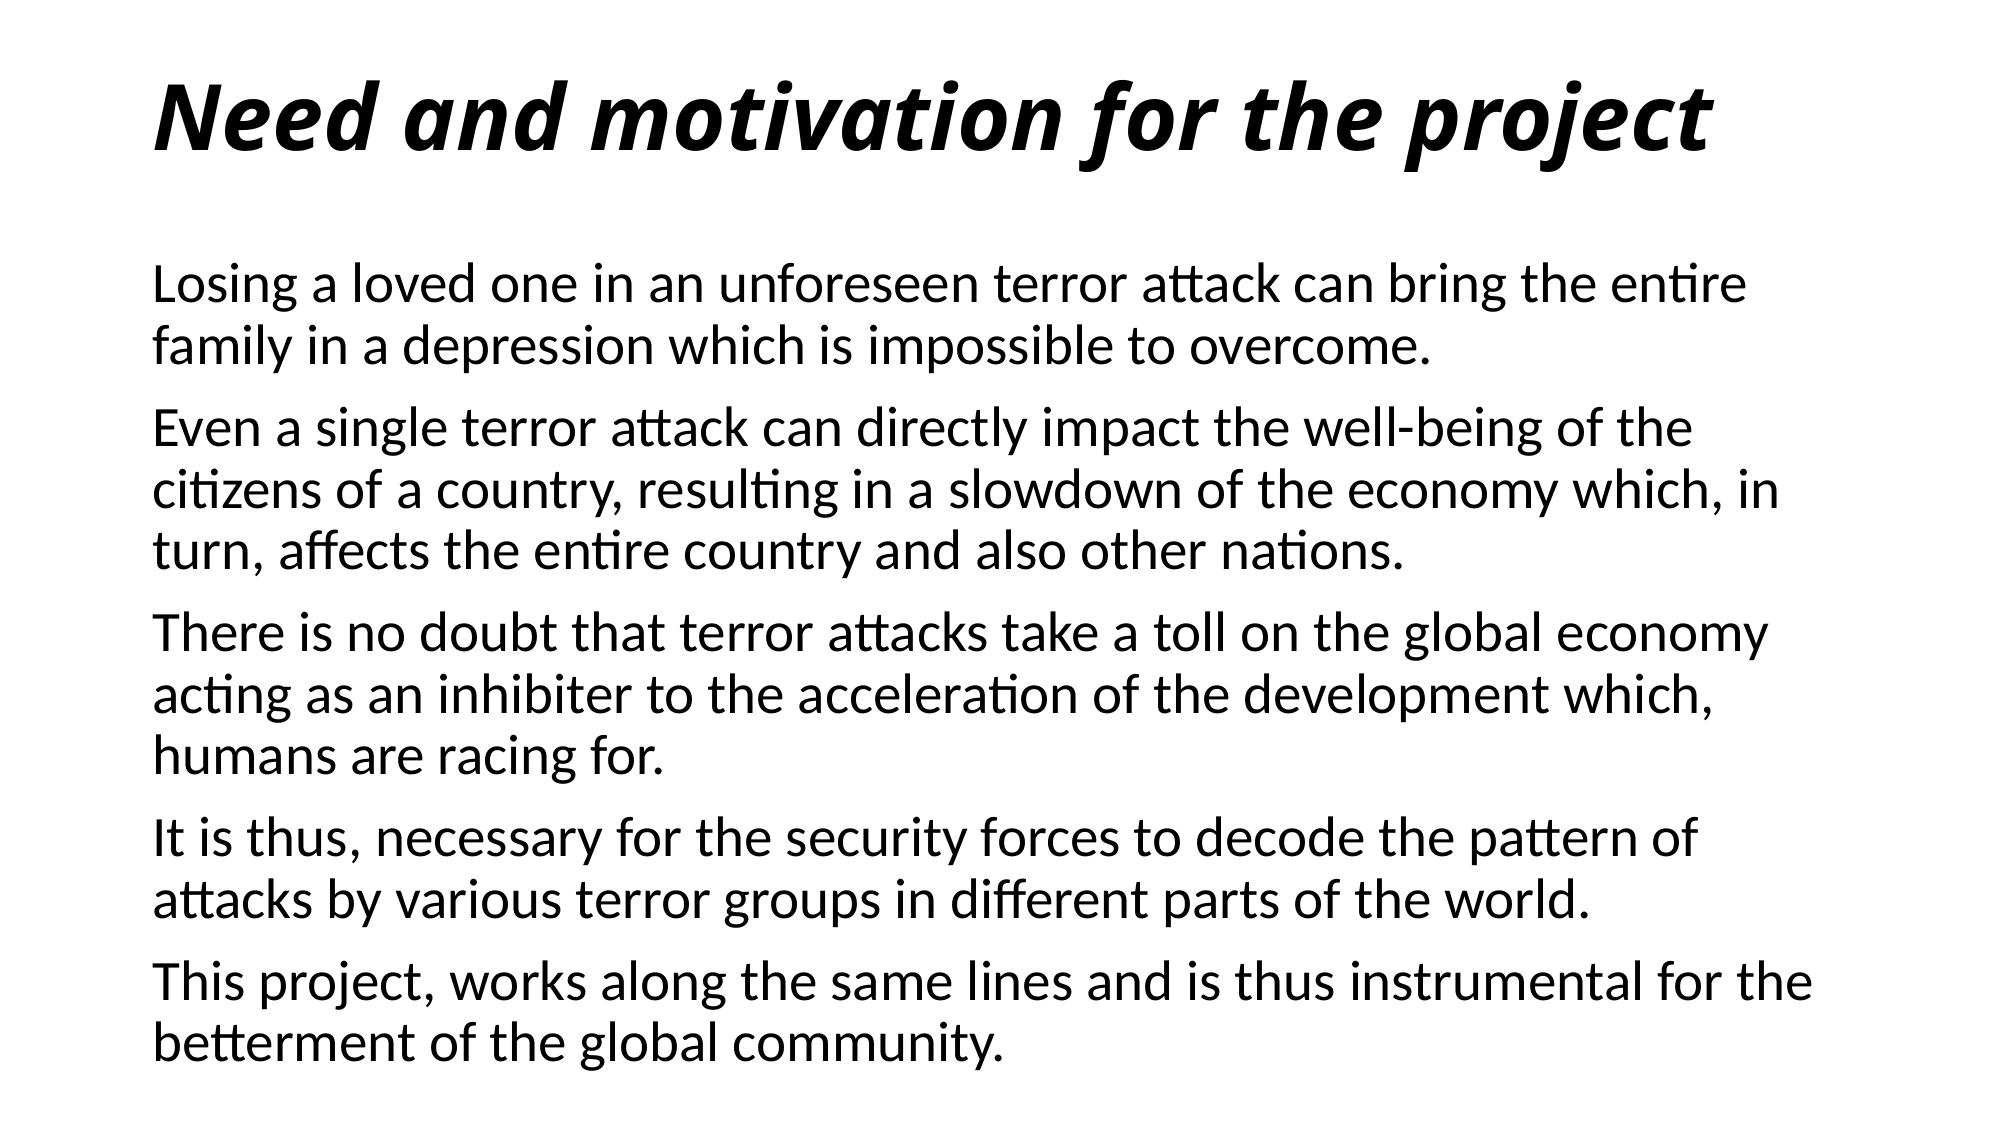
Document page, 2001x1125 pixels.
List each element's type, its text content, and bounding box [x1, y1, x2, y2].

title Need and motivation for the project [137, 12, 1863, 230]
list Losing a loved one in an unforeseen terror attack can bring the entire family in a depression which is impossible to overcome. Even a single terror attack can directly impact the well-being of the citizens of a country, resulting in a slowdown of the economy which, in turn, affects the entire country and also other nations. There is no doubt that terror attacks take a toll on the global economy acting as an inhibiter to the acceleration of the development which, humans are racing for. It is thus, necessary for the security forces to decode the pattern of attacks by various terror groups in different parts of the world. This project, works along the same lines and is thus instrumental for the betterment of the global community. [137, 246, 1863, 1087]
